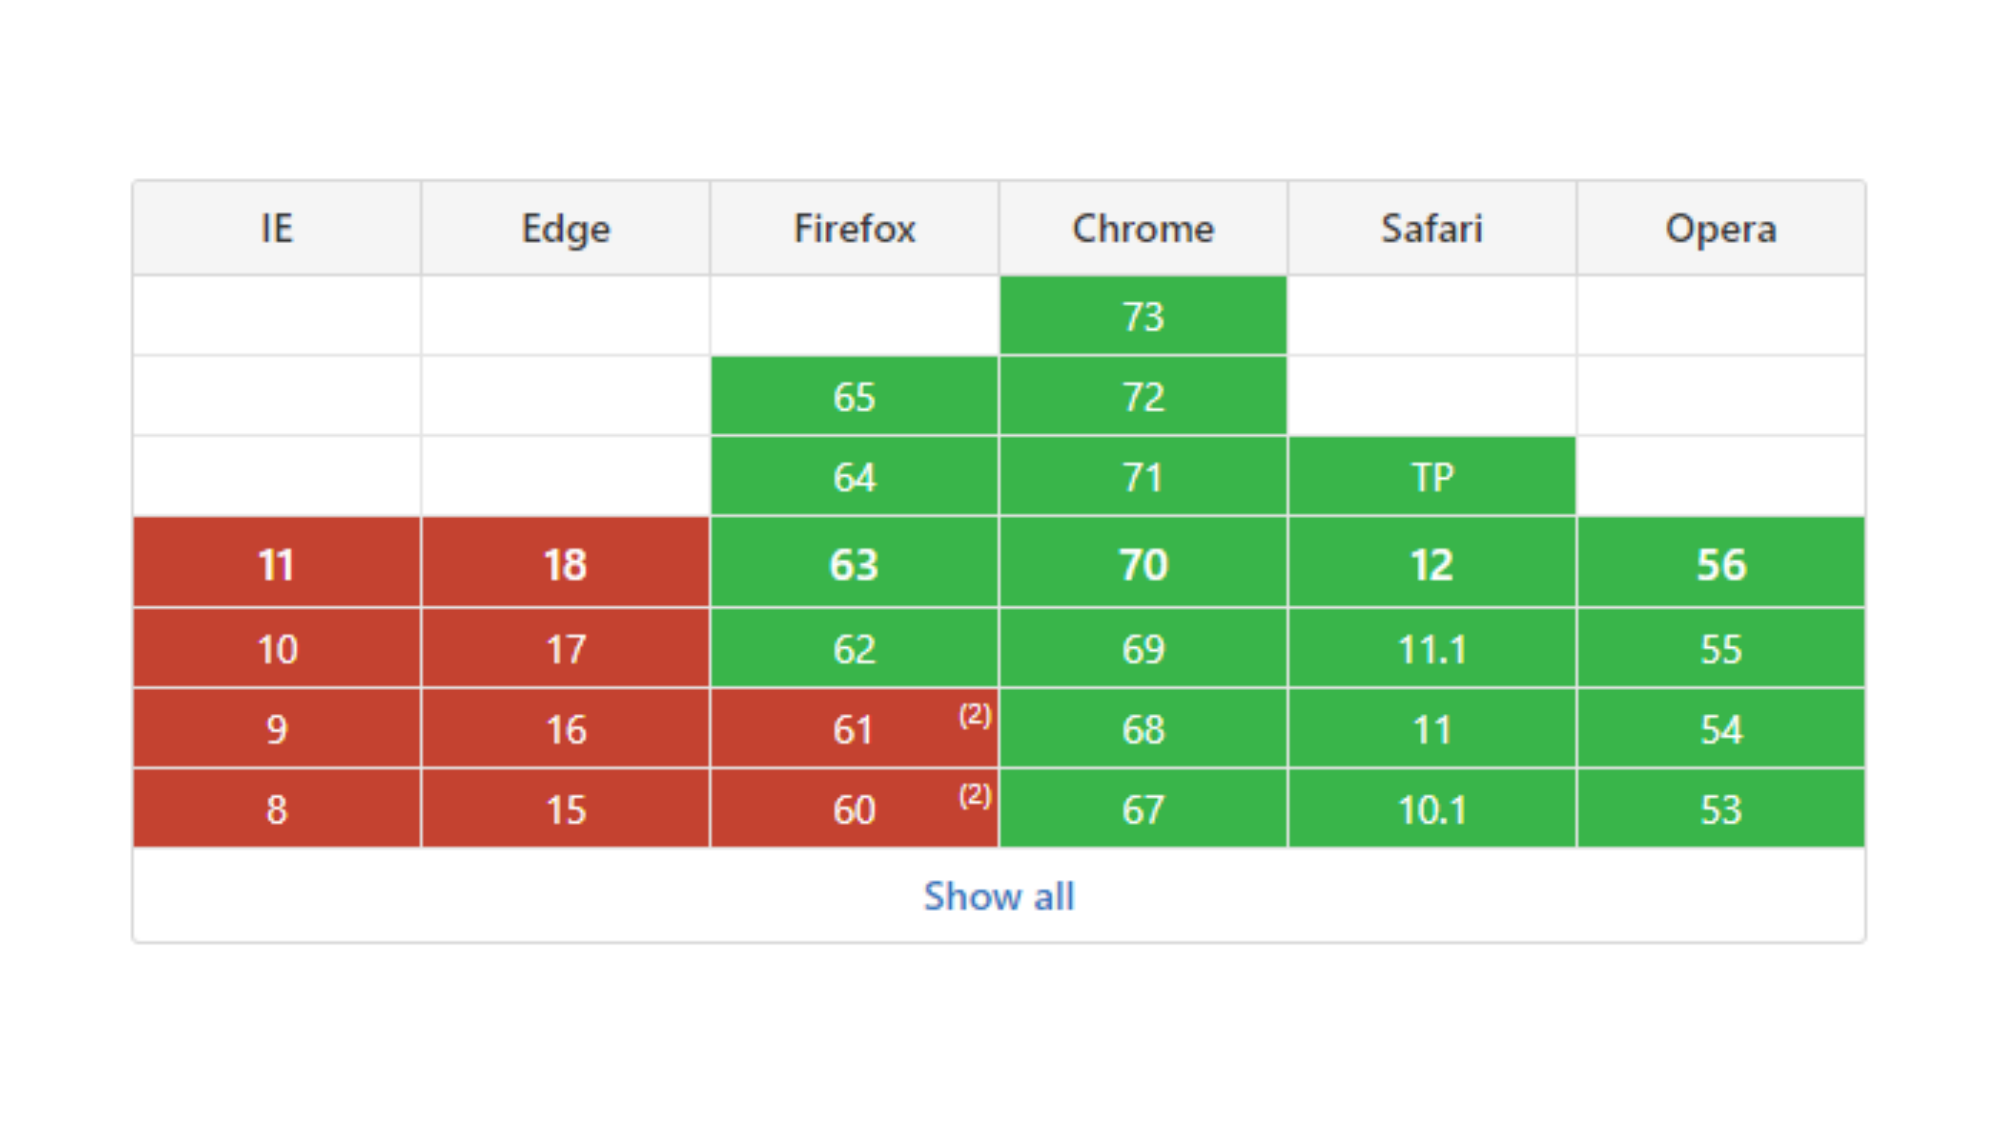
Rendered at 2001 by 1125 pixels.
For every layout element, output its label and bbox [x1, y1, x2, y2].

list [129, 177, 1871, 948]
